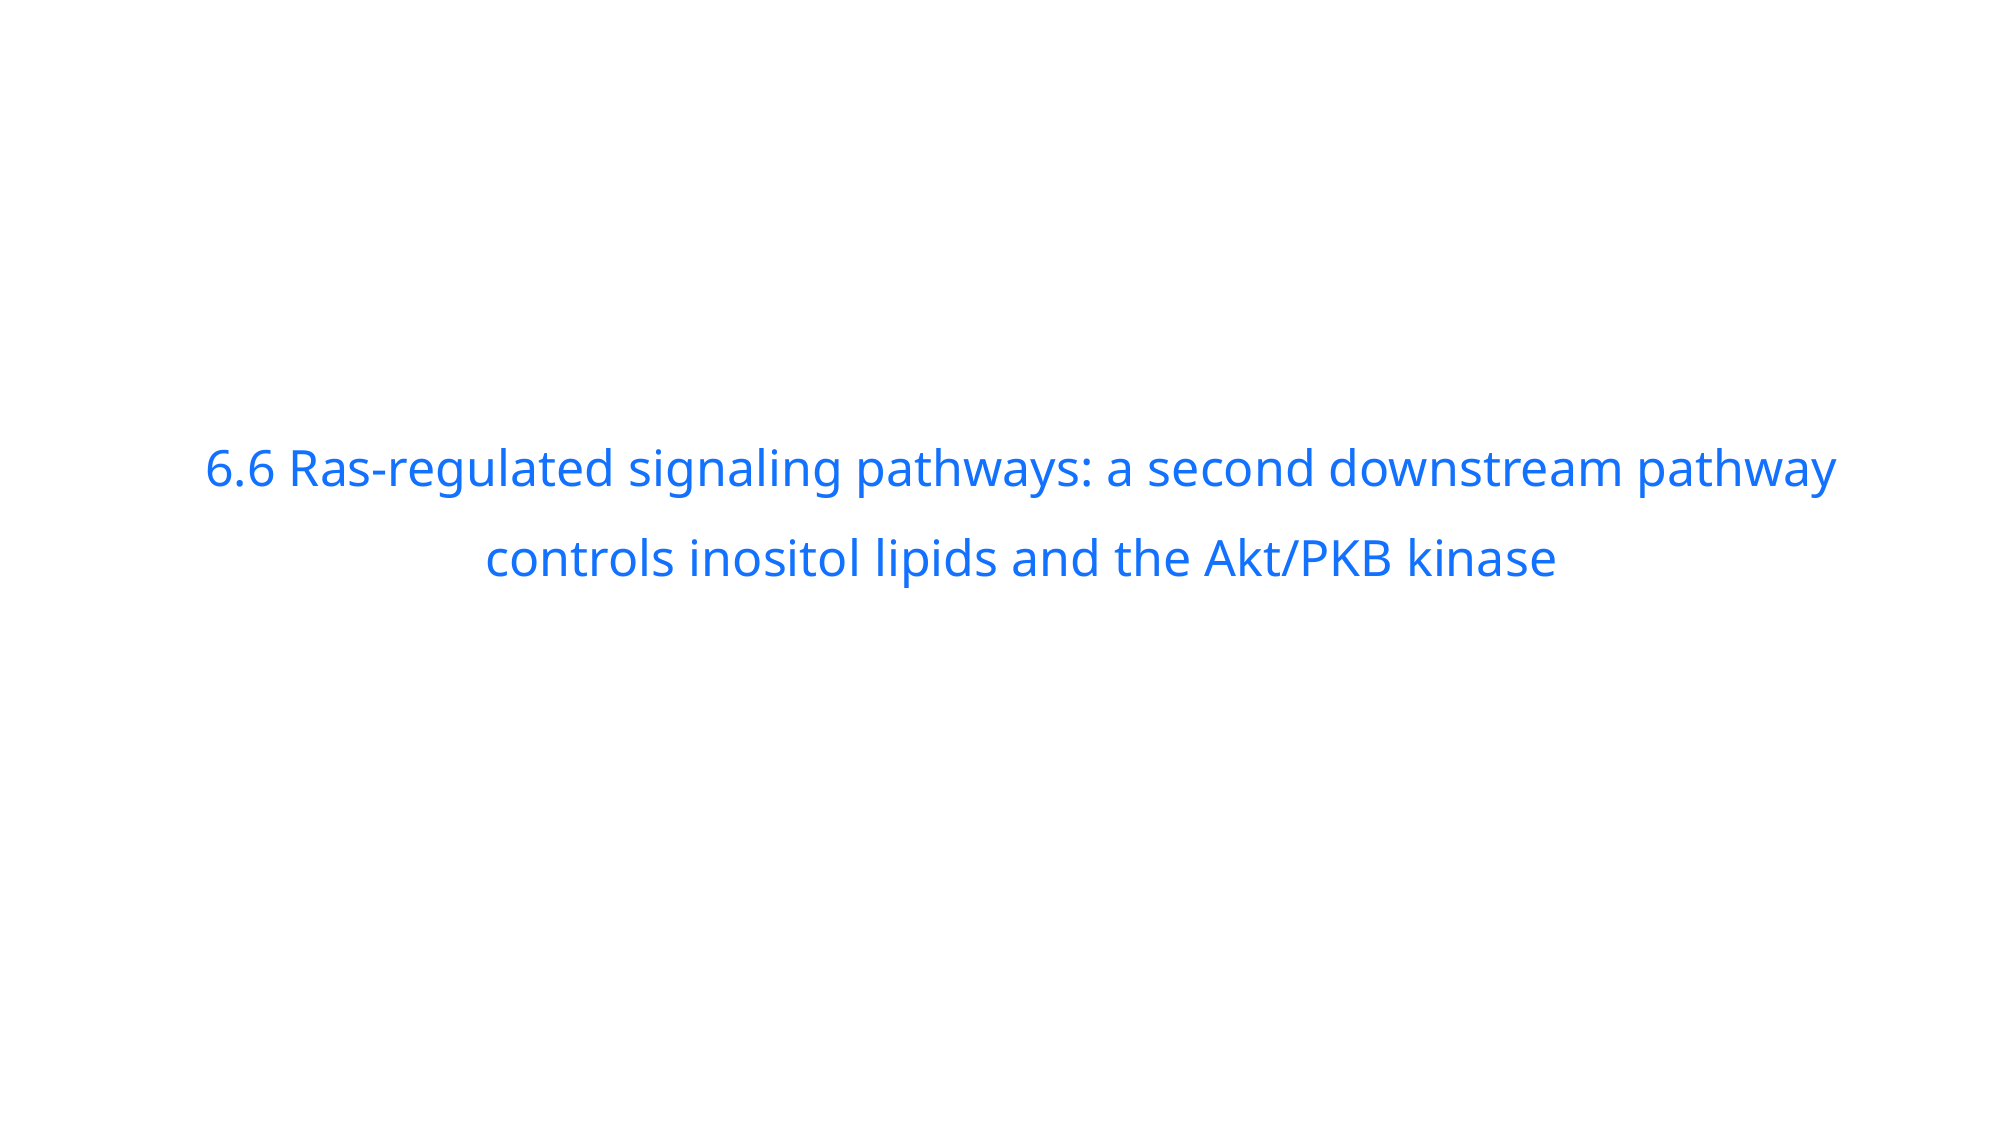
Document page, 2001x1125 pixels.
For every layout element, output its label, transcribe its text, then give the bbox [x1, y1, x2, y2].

text_box 6.6 Ras-regulated signaling pathways: a second downstream pathway controls inositol lipids and the Akt/PKB kinase [147, 399, 1896, 595]
